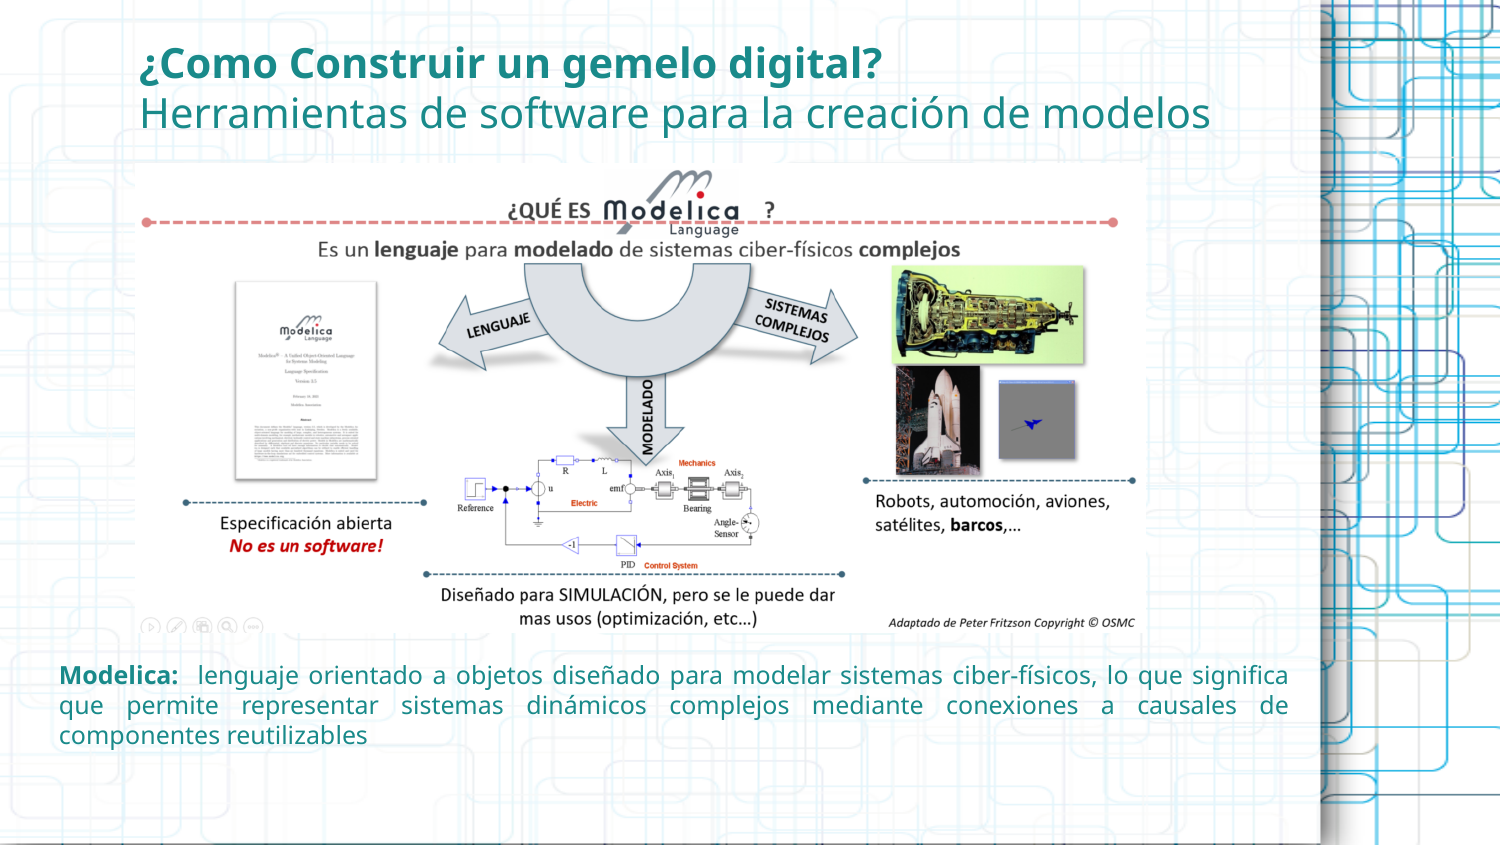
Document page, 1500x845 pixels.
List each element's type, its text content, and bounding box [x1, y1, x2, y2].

text_box Modelica: lenguaje orientado a objetos diseñado para modelar sistemas ciber-físicos, lo que significa que permite representar sistemas dinámicos complejos mediante conexiones a causales de componentes reutilizables [58, 659, 1292, 750]
title ¿Como Construir un gemelo digital? Herramientas de software para la creación de modelos [59, 16, 1292, 158]
picture [0, 0, 1500, 845]
